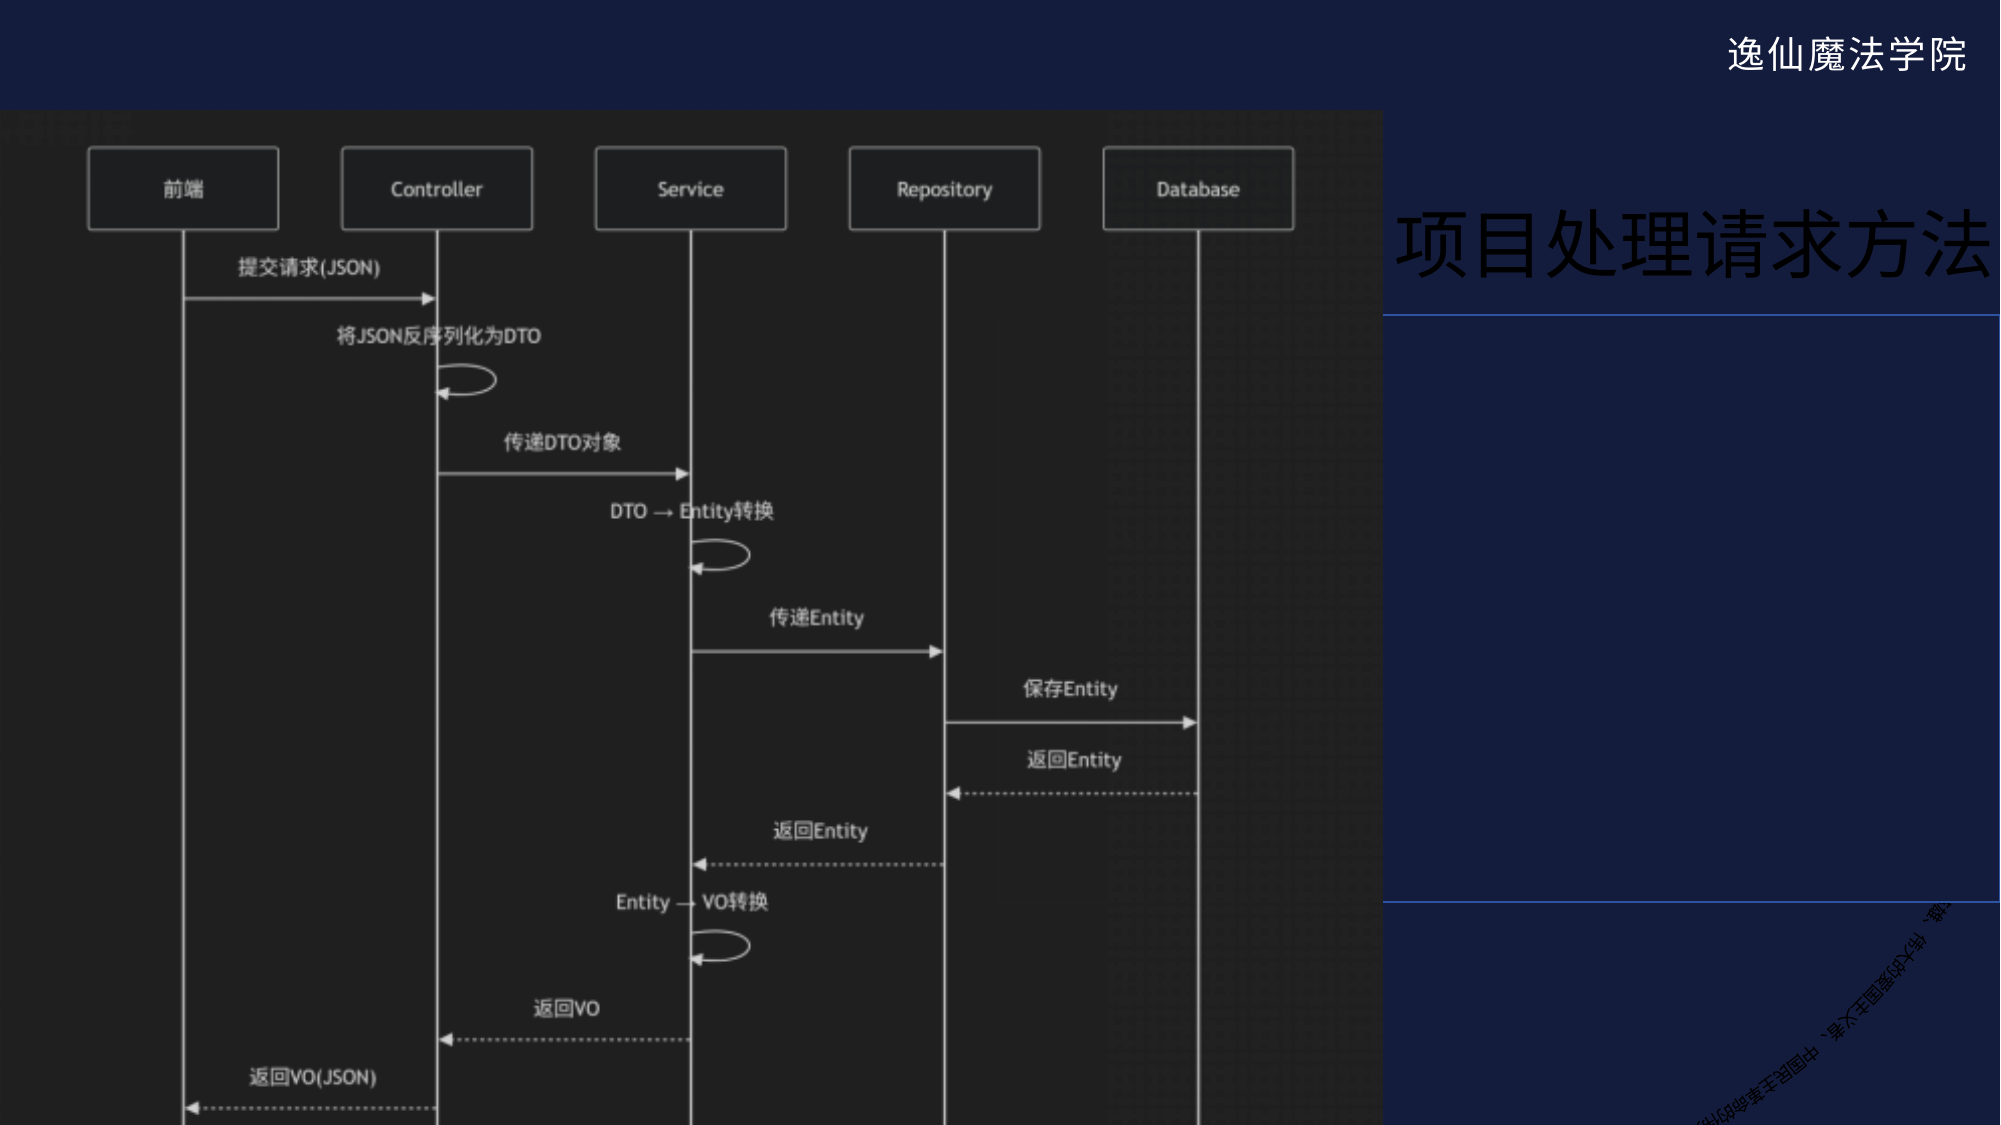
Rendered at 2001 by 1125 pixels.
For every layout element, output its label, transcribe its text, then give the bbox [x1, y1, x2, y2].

text_box 中山大学是伟大的民族英雄、伟大的爱国主义者、中国民主革命的伟大先驱孙中山先生于1924年亲手创办，中国共产党早期领导人共同创建的大学，是中国克思主义的重要发源地之一，具有优良革命传统、爱国奋斗精神和卓越品格追求。中山大学起初校名为国立广东大学。孙中山先生逝世后，学校于1926年定名为国立中山大学。 [1695, 1045, 1821, 1125]
text_box [1383, 314, 2000, 903]
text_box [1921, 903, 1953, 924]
picture [0, 109, 1383, 1125]
text_box 项目处理请求方法 [1383, 189, 2000, 295]
text_box 逸仙魔法学院 [1712, 23, 2000, 84]
text_box 中山大学是伟大的民族英雄、伟大的爱国主义者、中国民主革命的伟大先驱孙中山先生于1924年亲手创办，中国共产党早期领导人共同创建的大学，是中国克思主义的重要发源地之一，具有优良革命传统、爱国奋斗精神和卓越品格追求。中山大学起初校名为国立广东大学。孙中山先生逝世后，学校于1926年定名为国立中山大学。 [1819, 930, 1928, 1043]
